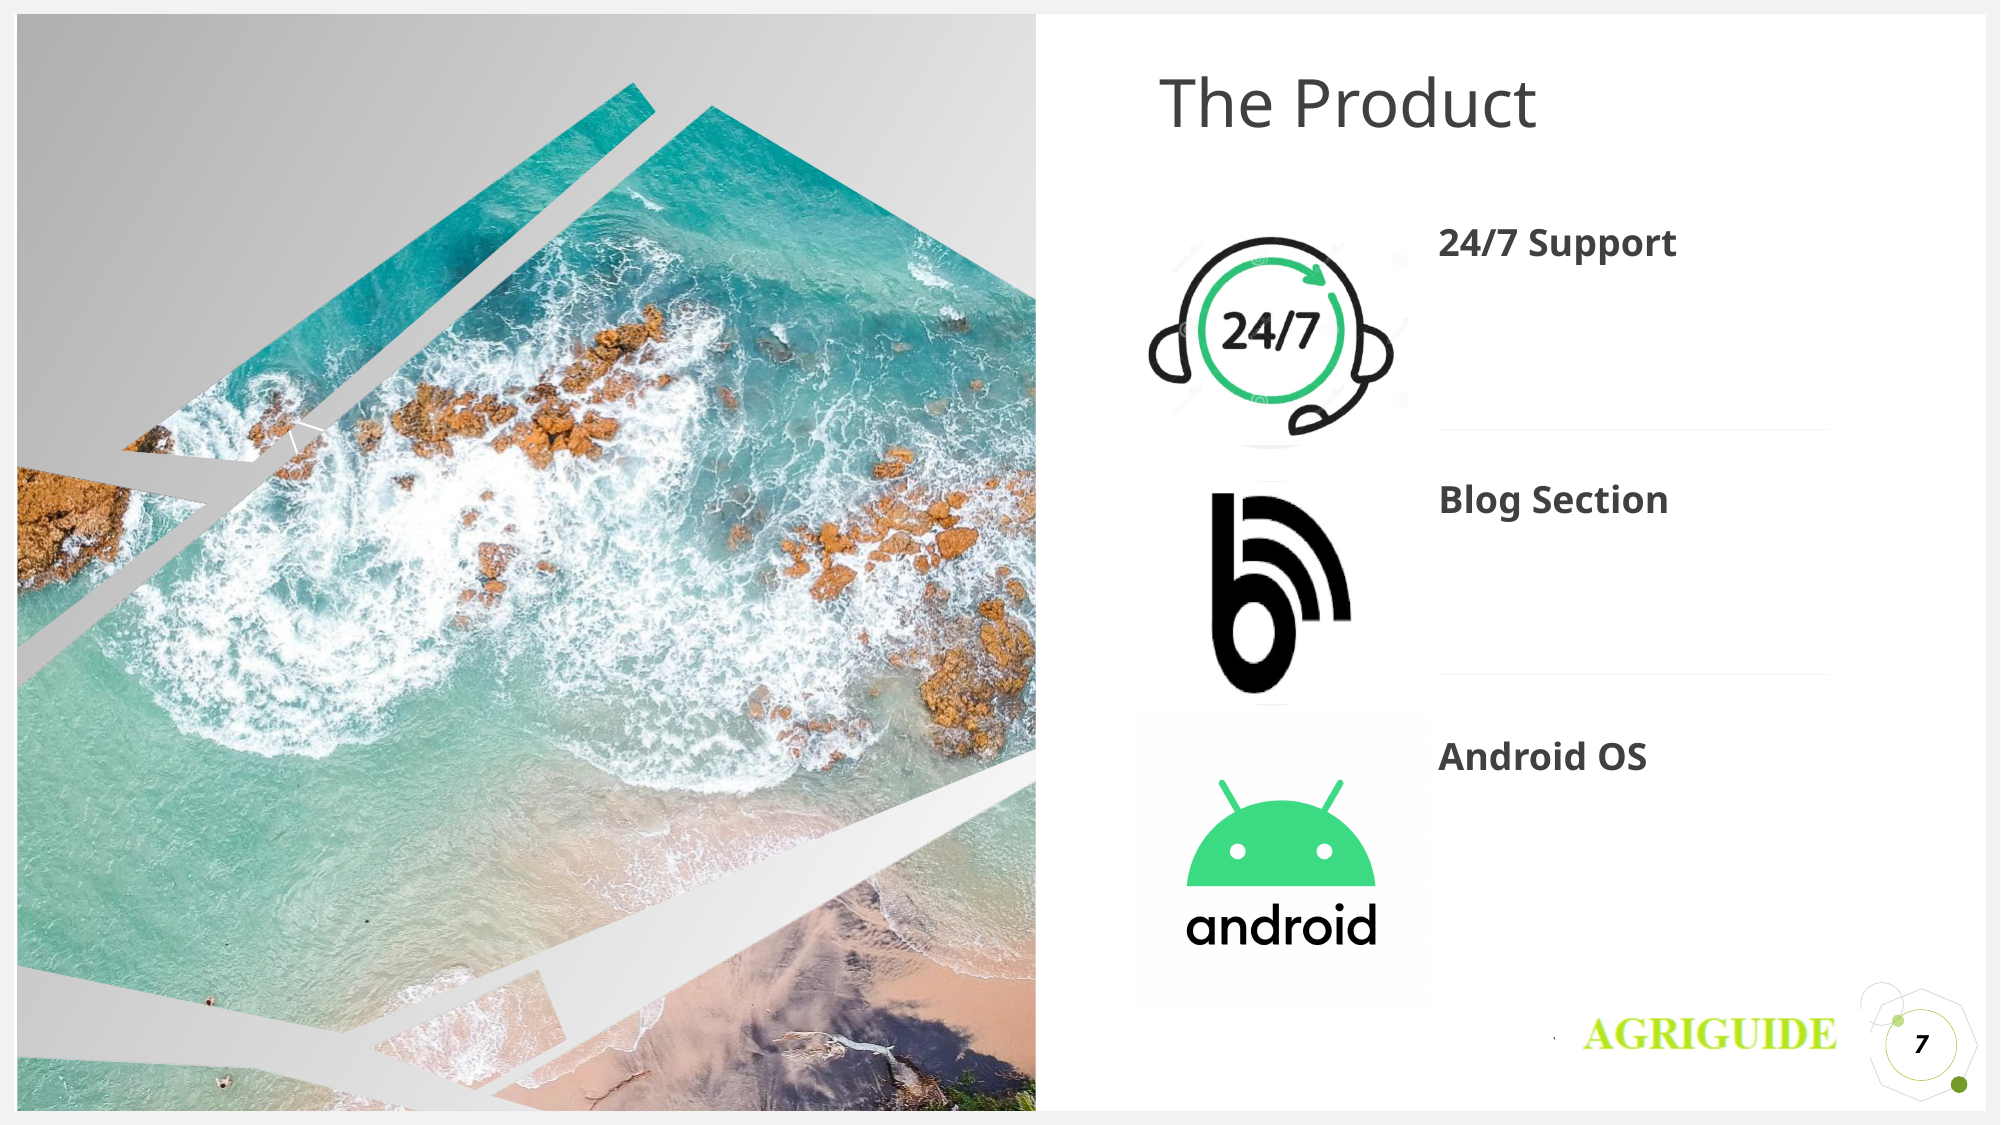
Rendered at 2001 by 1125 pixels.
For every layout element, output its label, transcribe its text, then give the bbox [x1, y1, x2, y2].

picture [1145, 482, 1417, 704]
title The Product [1159, 70, 1932, 142]
list Blog Section [1438, 481, 1931, 553]
picture [1139, 212, 1409, 445]
picture [1555, 1009, 1870, 1062]
list Android OS [1438, 737, 1931, 809]
list 24/7 Support [1438, 224, 1931, 296]
picture [1133, 714, 1429, 1010]
picture [17, 81, 1036, 1111]
slide_number 7 [1885, 1009, 1957, 1081]
